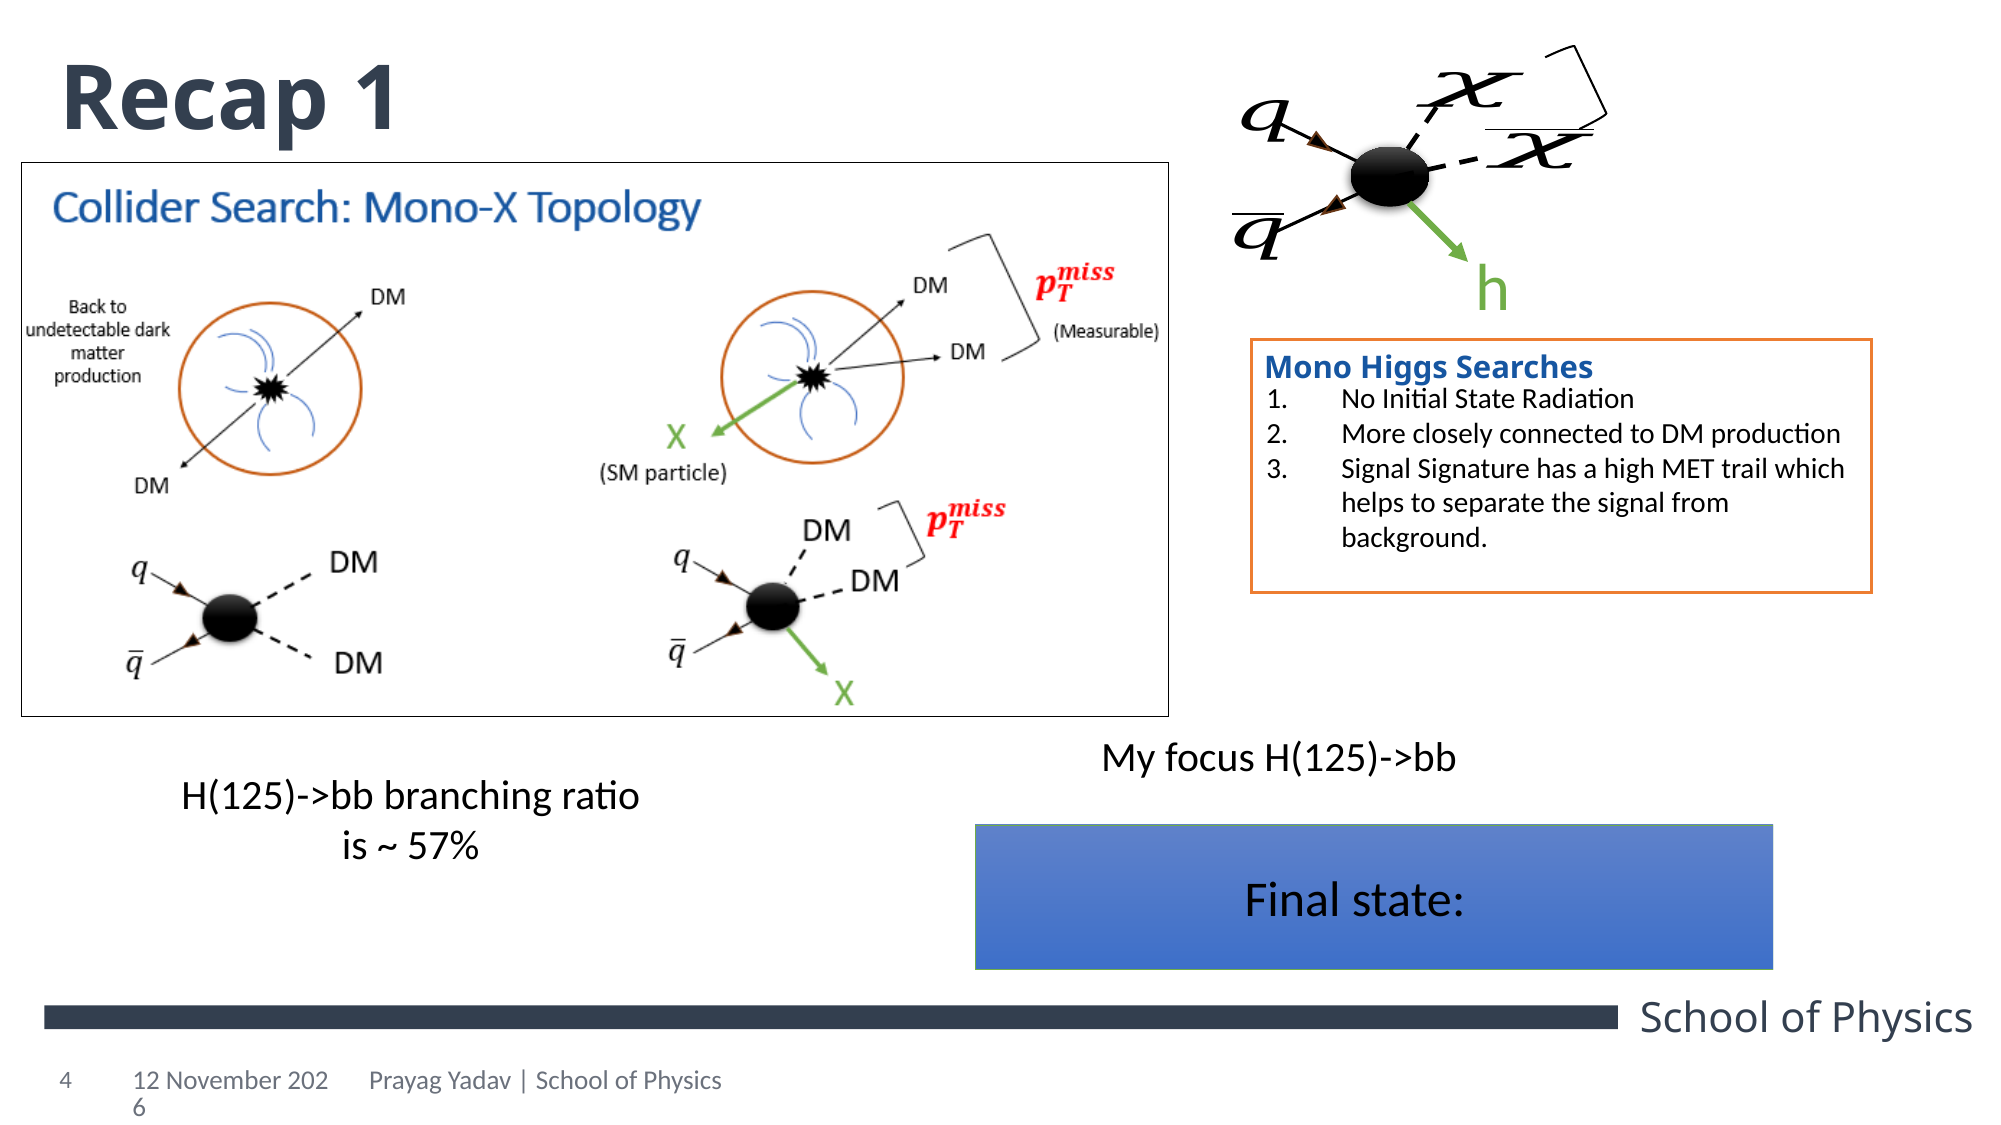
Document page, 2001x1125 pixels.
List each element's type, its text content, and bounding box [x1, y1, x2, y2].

picture [21, 162, 1169, 717]
slide_number 4 [44, 1048, 111, 1109]
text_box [159, 689, 1774, 987]
title Recap 1 [44, 44, 1195, 158]
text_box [1226, 33, 1872, 593]
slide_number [117, 1048, 354, 1109]
footer Prayag Yadav | School of Physics [354, 1048, 1030, 1109]
